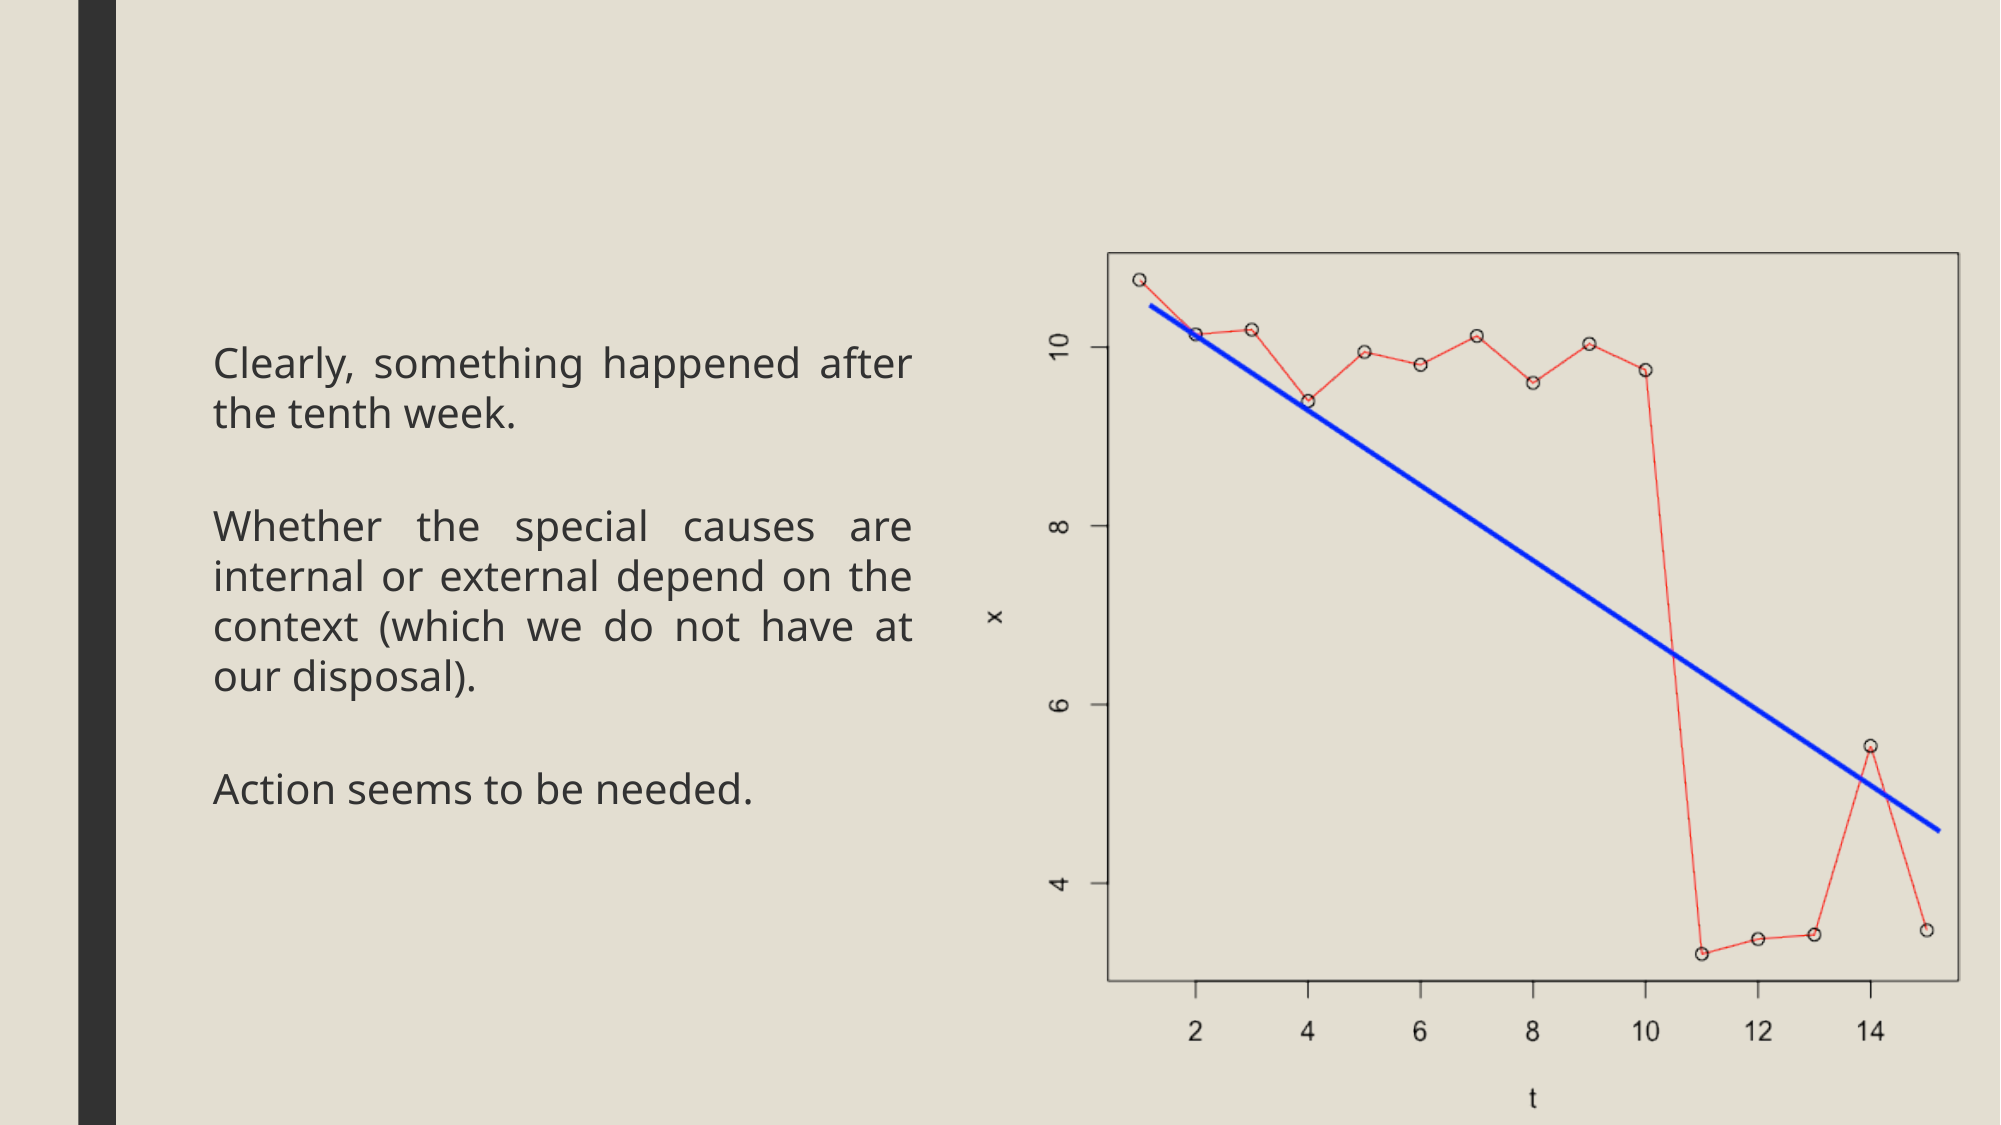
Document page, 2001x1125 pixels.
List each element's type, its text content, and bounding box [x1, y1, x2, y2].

list Clearly, something happened after the tenth week. Whether the special causes are internal or external depend on the context (which we do not have at our disposal). Action seems to be needed. [197, 329, 929, 956]
picture [987, 252, 1961, 1110]
